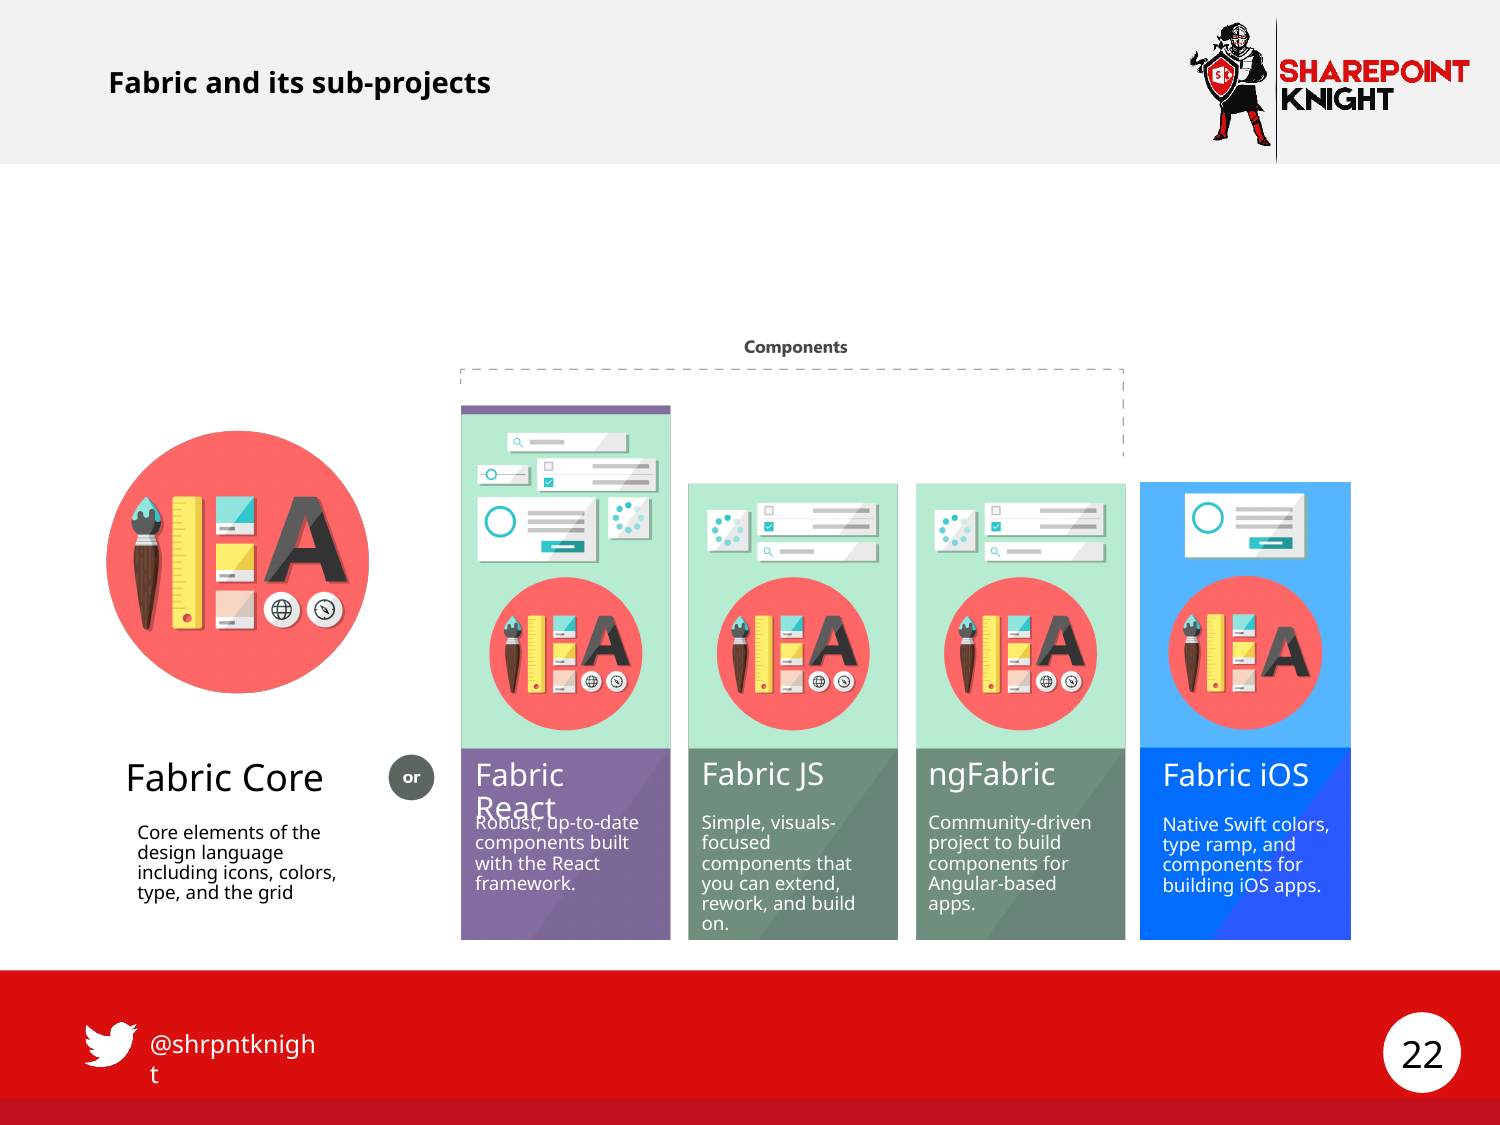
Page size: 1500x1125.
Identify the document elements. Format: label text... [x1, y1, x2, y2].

title Fabric and its sub-projects [93, 40, 1153, 129]
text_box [93, 338, 1361, 940]
picture [1170, 0, 1483, 165]
picture [83, 1022, 138, 1067]
text_box 22 [1368, 1012, 1477, 1093]
